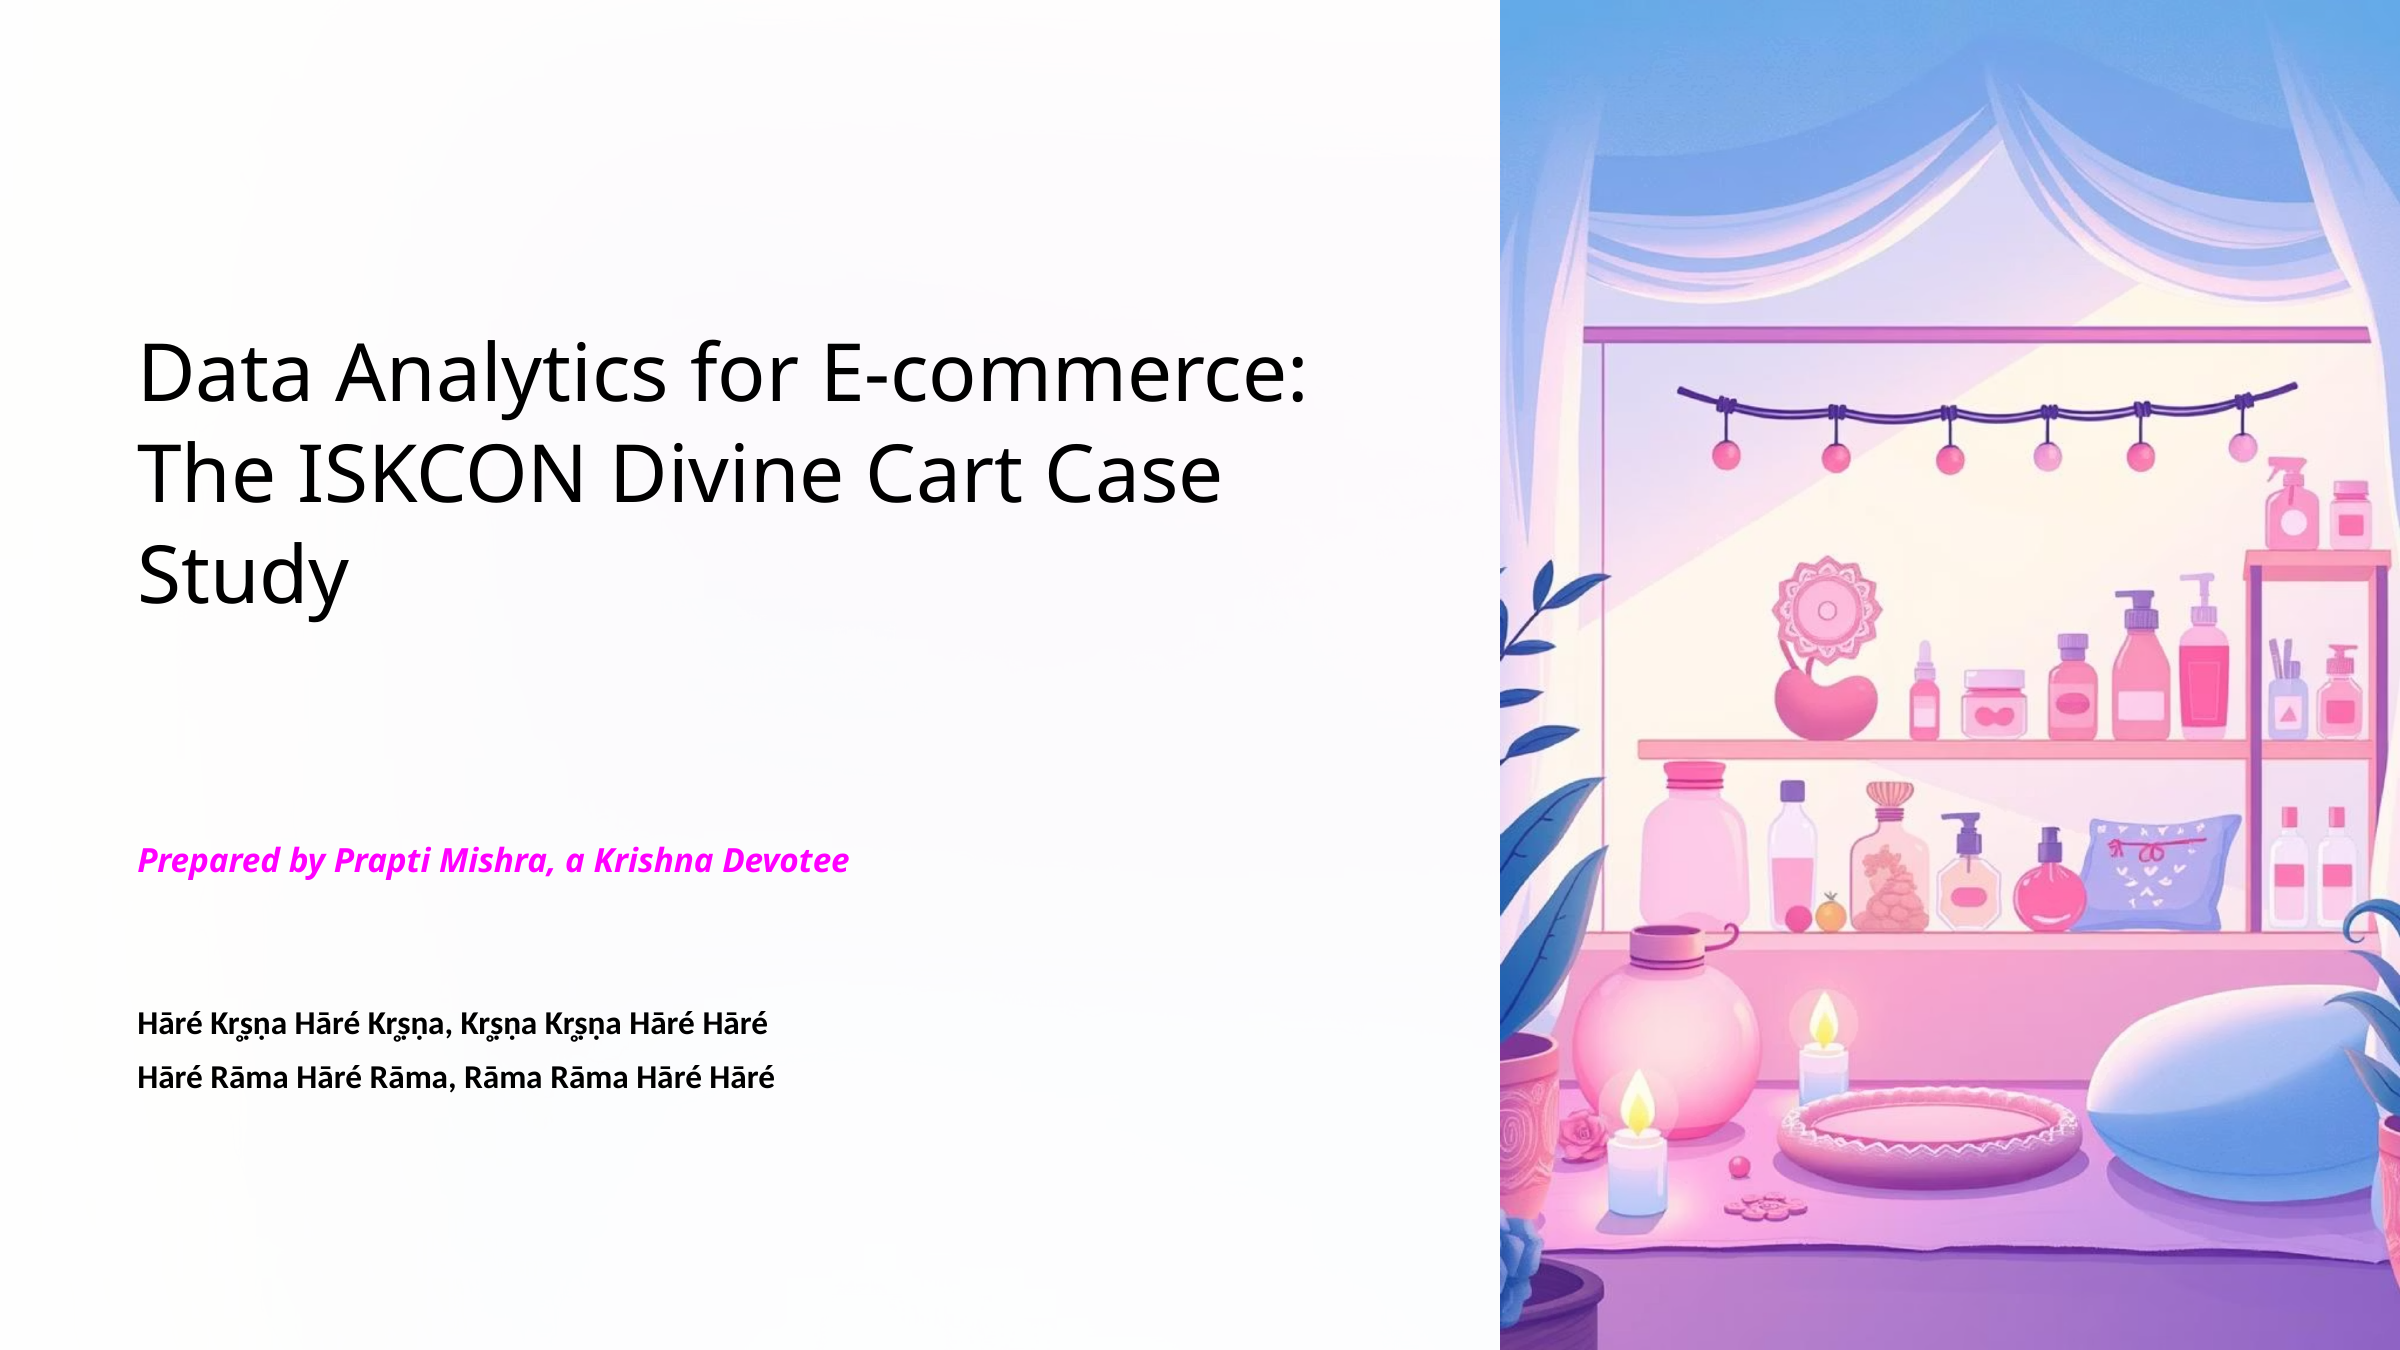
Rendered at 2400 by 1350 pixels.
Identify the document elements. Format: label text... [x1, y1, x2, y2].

text_box Data Analytics for E-commerce: The ISKCON Divine Cart Case Study [137, 316, 1363, 620]
picture [1499, 0, 2400, 1350]
text_box Prepared by Prapti Mishra, a Krishna Devotee Hāré Kr̥ṣṇa Hāré Kr̥ṣṇa, Kr̥ṣṇa Kr̥ṣṇa Hāré Hāré Hāré Rāma Hāré Rāma, Rāma Rāma Hāré Hāré [137, 824, 1363, 880]
